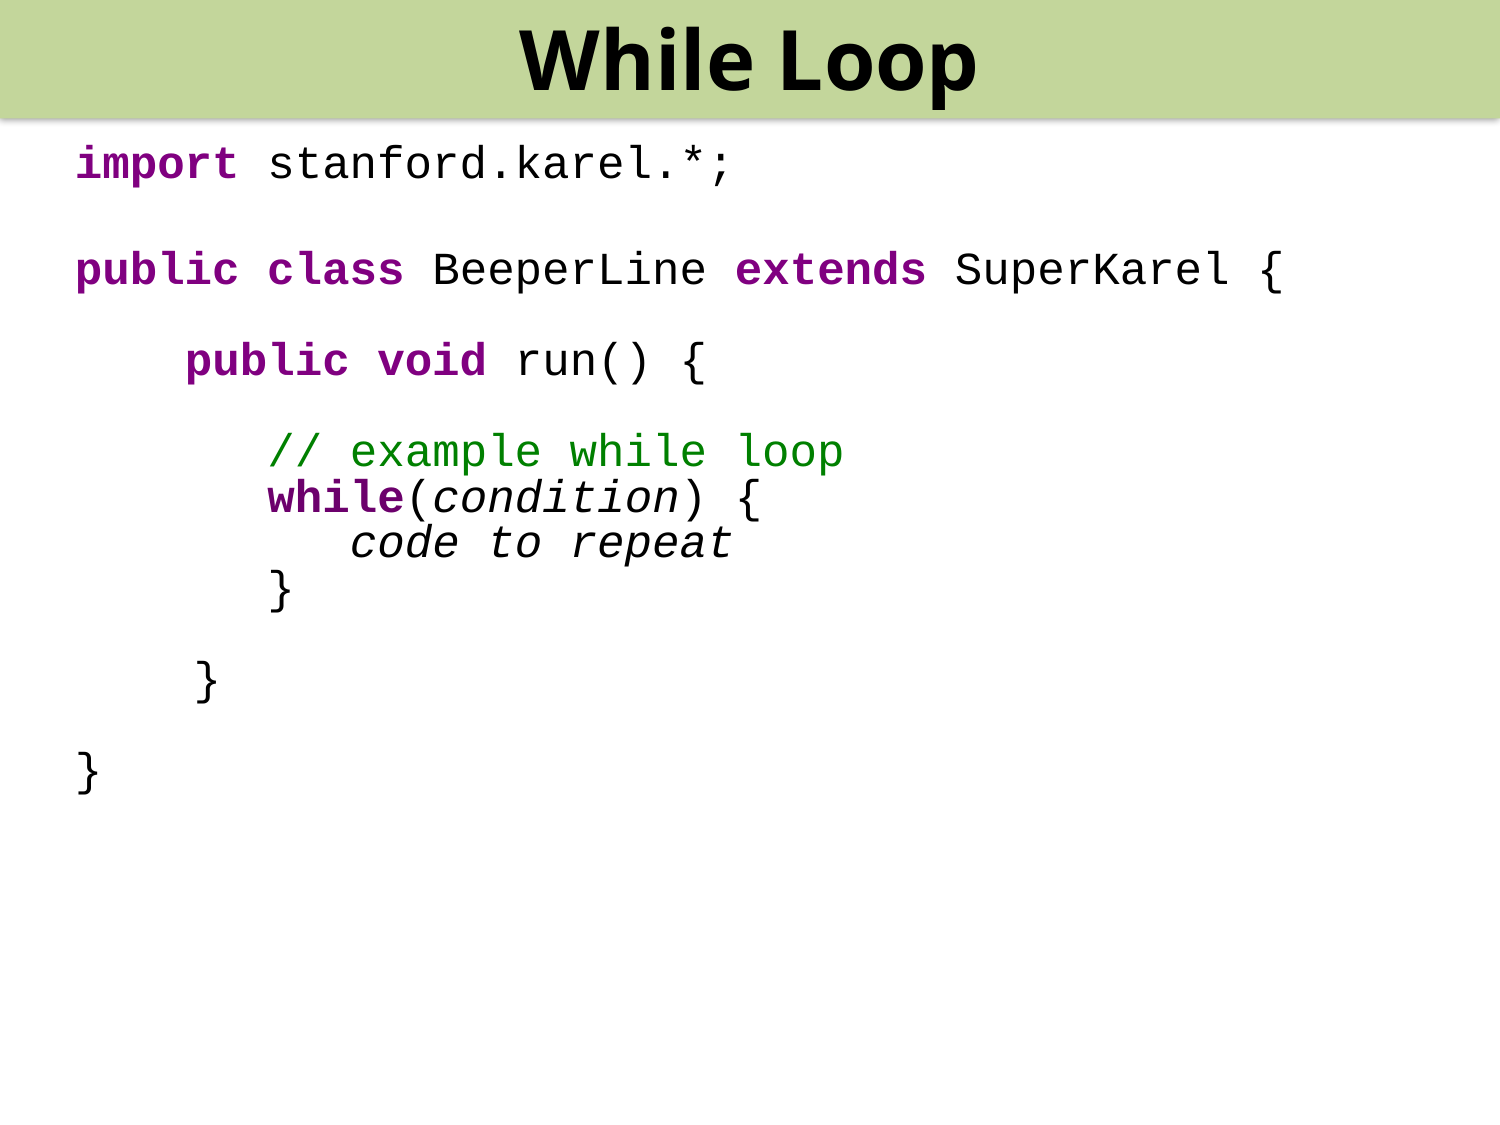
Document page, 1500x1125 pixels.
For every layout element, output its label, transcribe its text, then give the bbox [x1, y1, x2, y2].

text_box While Loop [0, 0, 1500, 122]
text_box import stanford.karel.*; public class BeeperLine extends SuperKarel { public void run() { // example while loop while(condition) { code to repeat } } } [74, 134, 1425, 1096]
